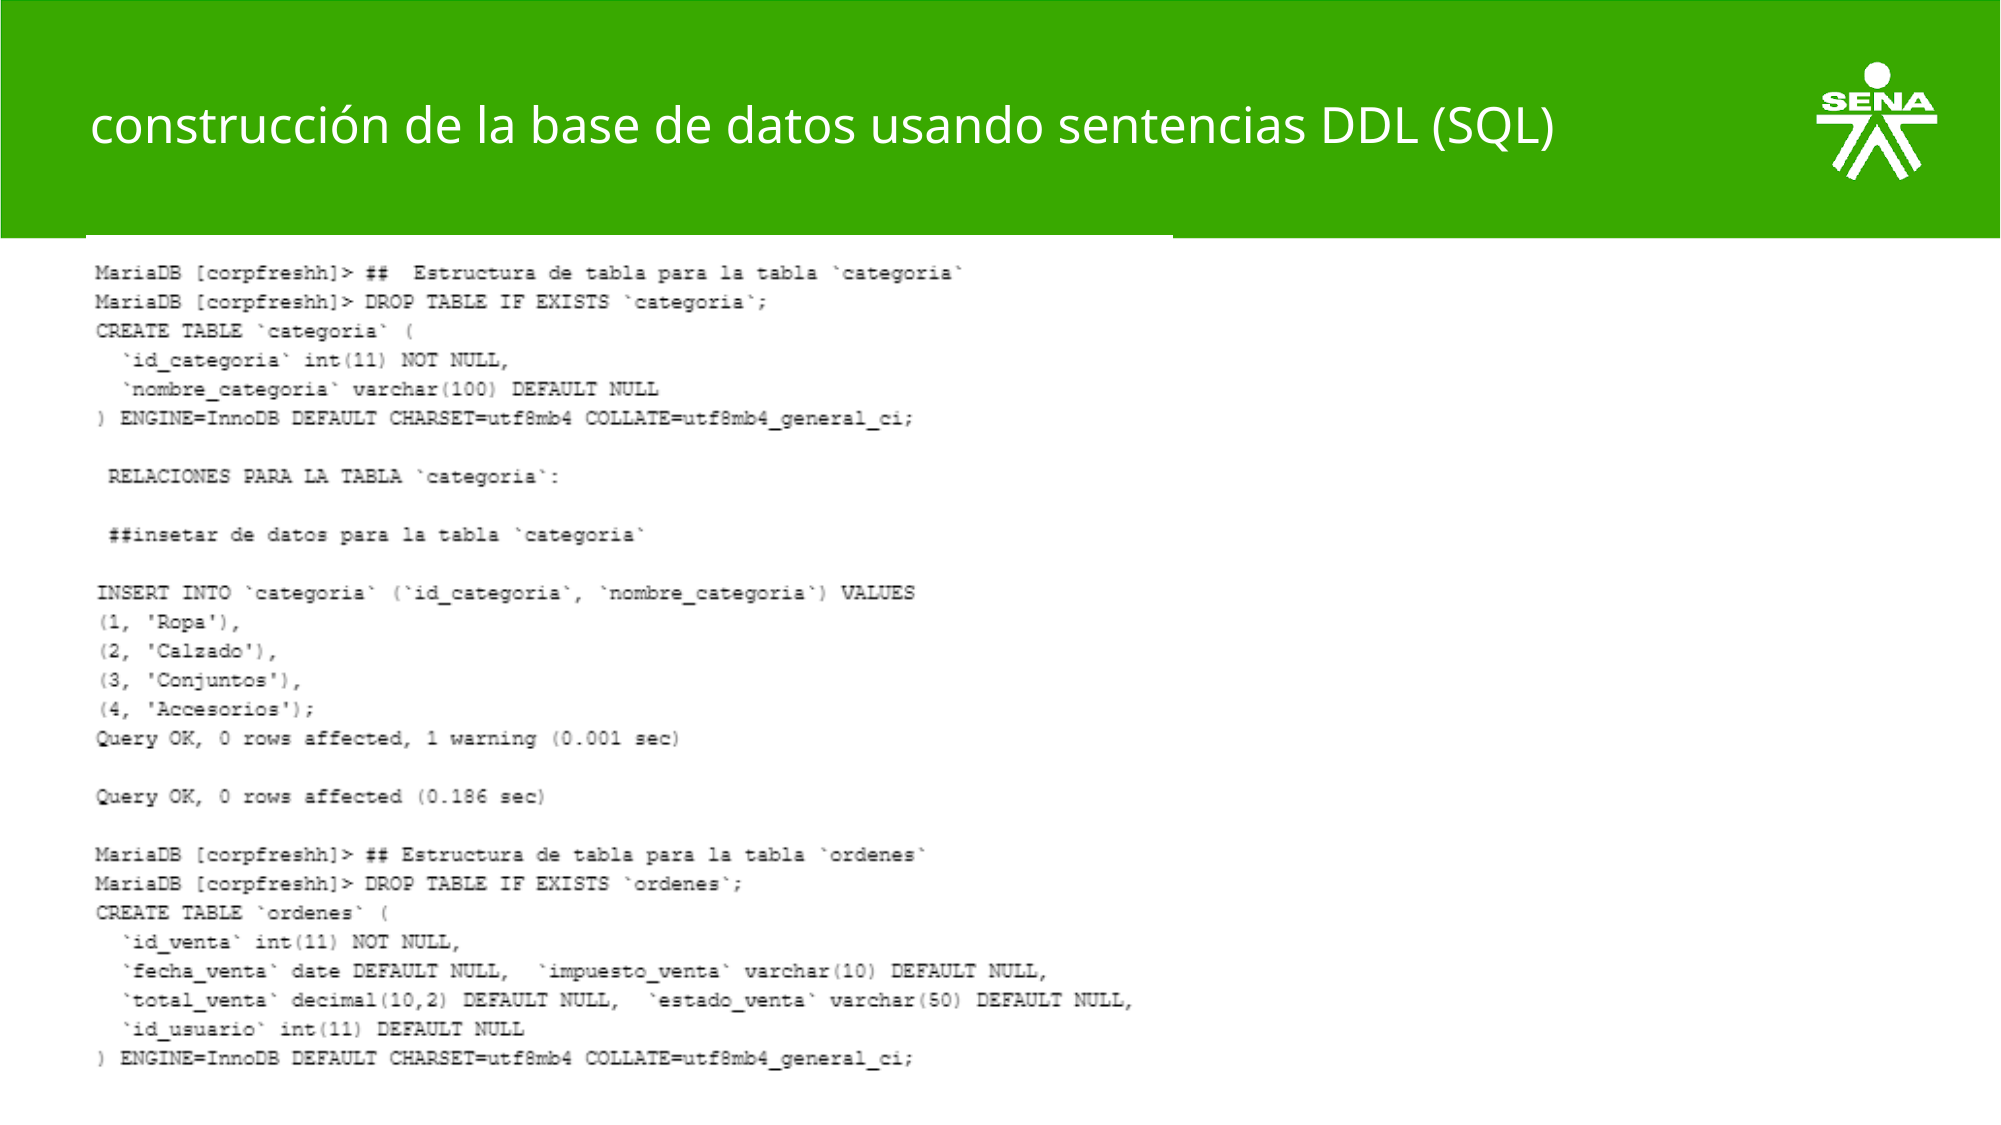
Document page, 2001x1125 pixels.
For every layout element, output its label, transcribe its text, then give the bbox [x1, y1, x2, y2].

picture [0, 0, 2001, 1125]
title construcción de la base de datos usando sentencias DDL (SQL) [74, 18, 1800, 236]
